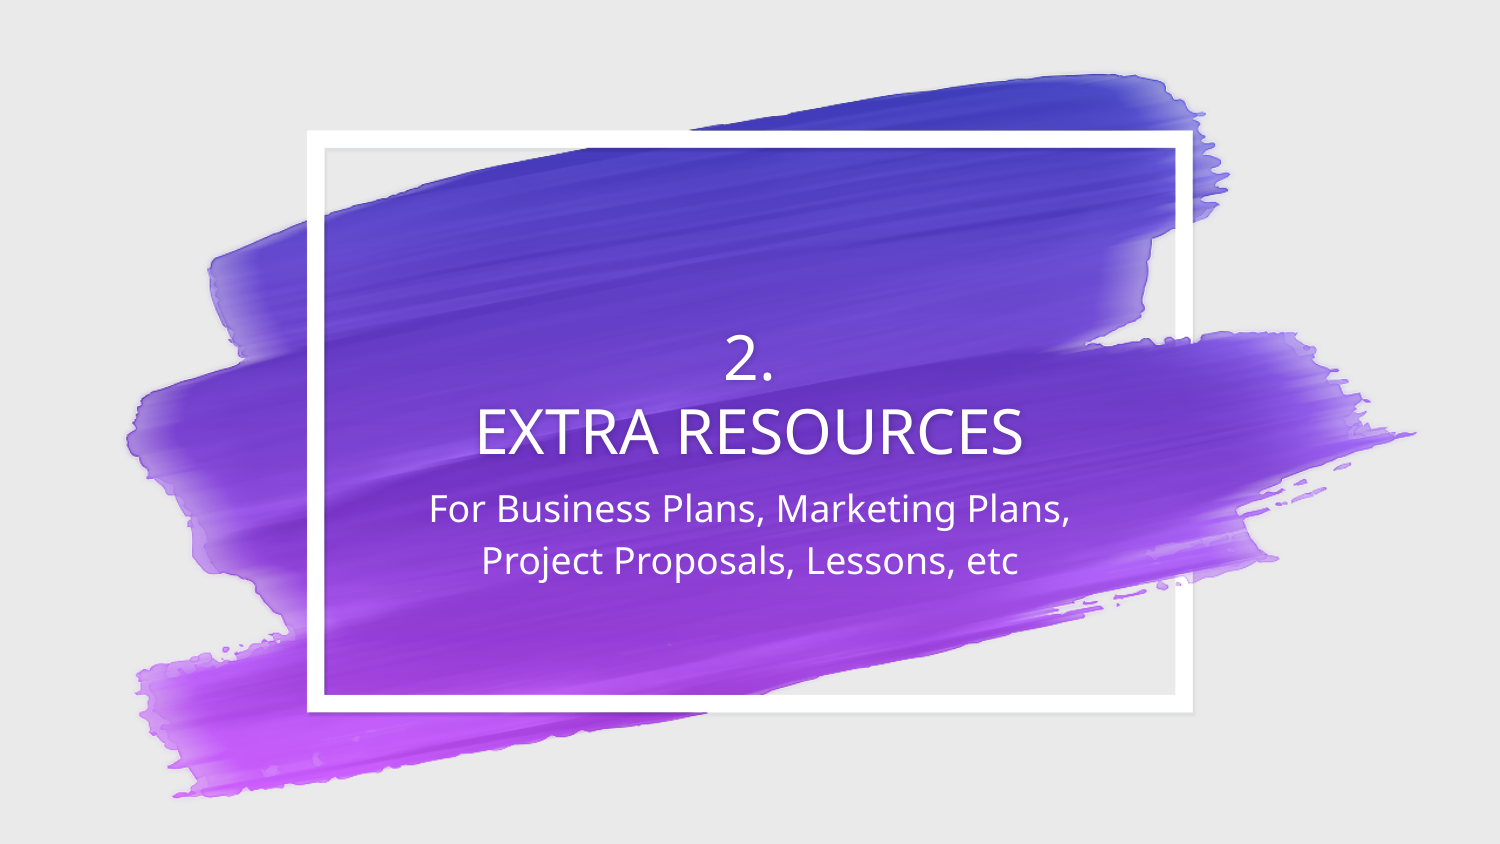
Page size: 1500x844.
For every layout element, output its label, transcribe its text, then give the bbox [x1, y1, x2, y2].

picture [0, 0, 1500, 844]
title 2. EXTRA RESOURCES [400, 297, 1100, 465]
subtitle For Business Plans, Marketing Plans, Project Proposals, Lessons, etc [400, 465, 1100, 595]
